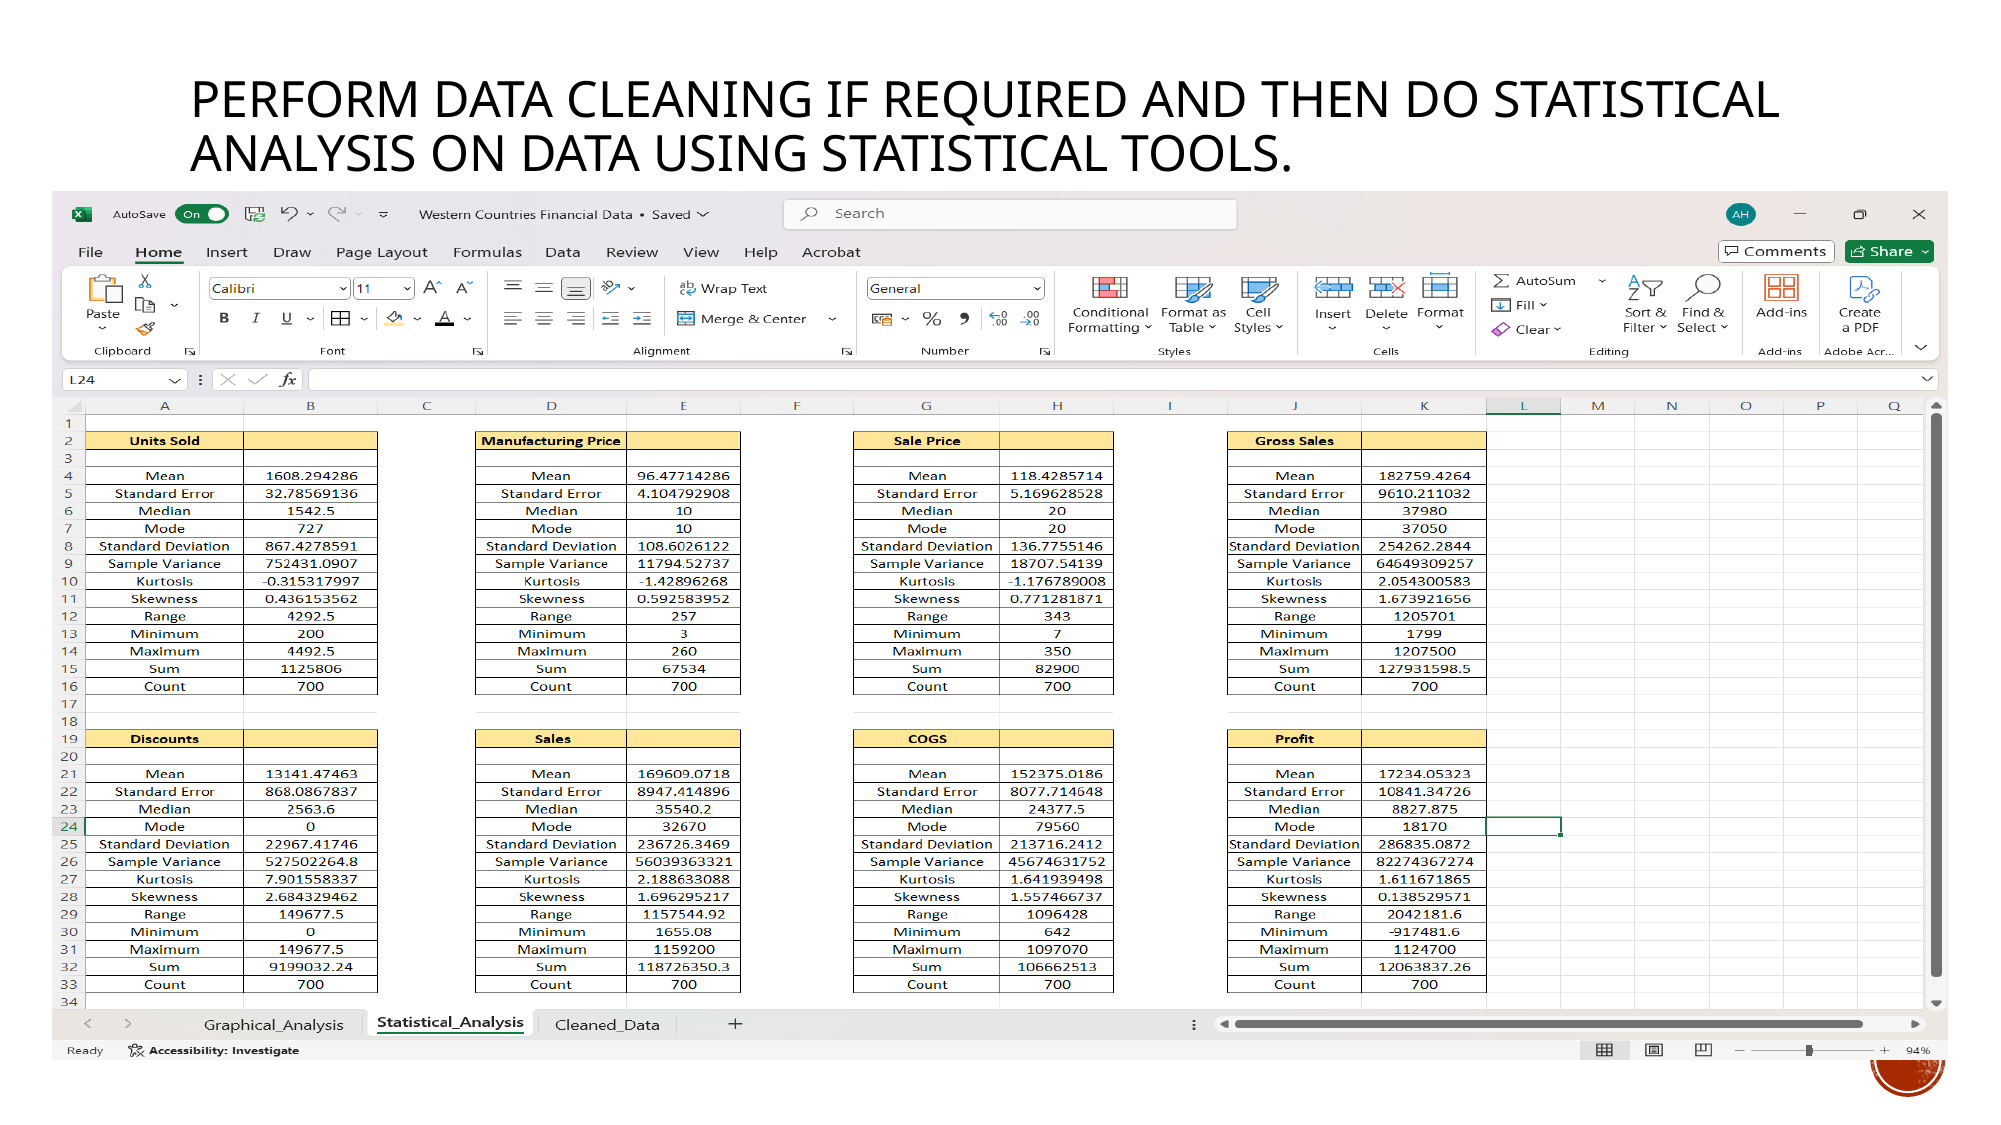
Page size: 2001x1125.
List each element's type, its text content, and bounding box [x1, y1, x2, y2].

title Perform Data cleaning if required and then do Statistical Analysis on data using statistical tools. [175, 79, 1826, 178]
picture [53, 192, 1948, 1058]
